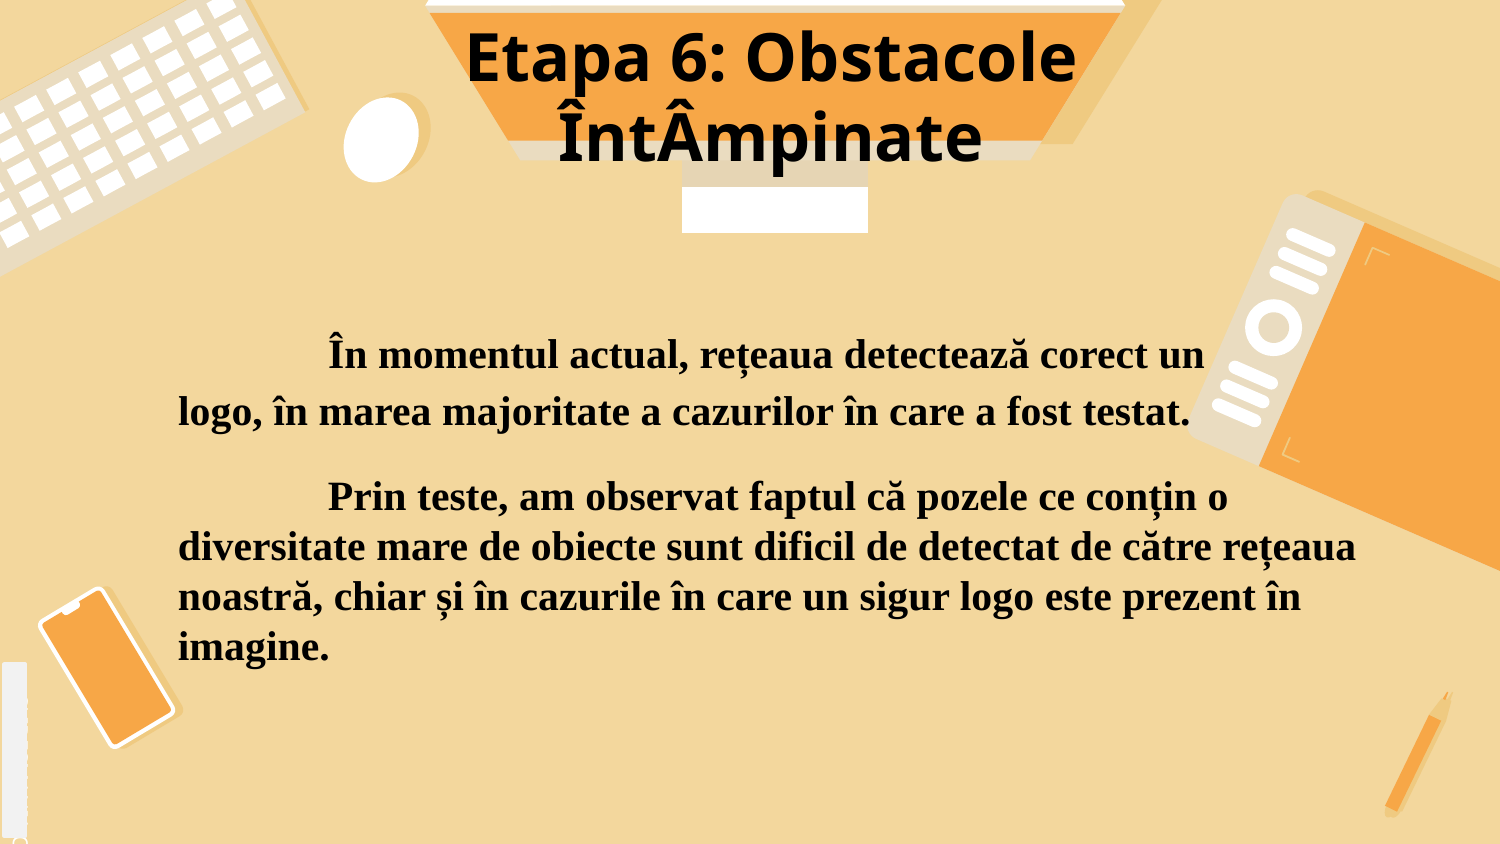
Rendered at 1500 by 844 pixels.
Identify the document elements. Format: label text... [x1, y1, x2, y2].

list În momentul actual, rețeaua detectează corect un logo, în marea majoritate a cazurilor în care a fost testat. [163, 303, 1230, 461]
text_box [2, 662, 27, 838]
text_box Prin teste, am observat faptul că pozele ce conțin o diversitate mare de obiecte sunt dificil de detectat de către rețeaua noastră, chiar și în cazurile în care un sigur logo este prezent în imagine. [163, 461, 1433, 676]
title Etapa 6: Obstacole ÎntÂmpinate [262, 0, 1281, 124]
